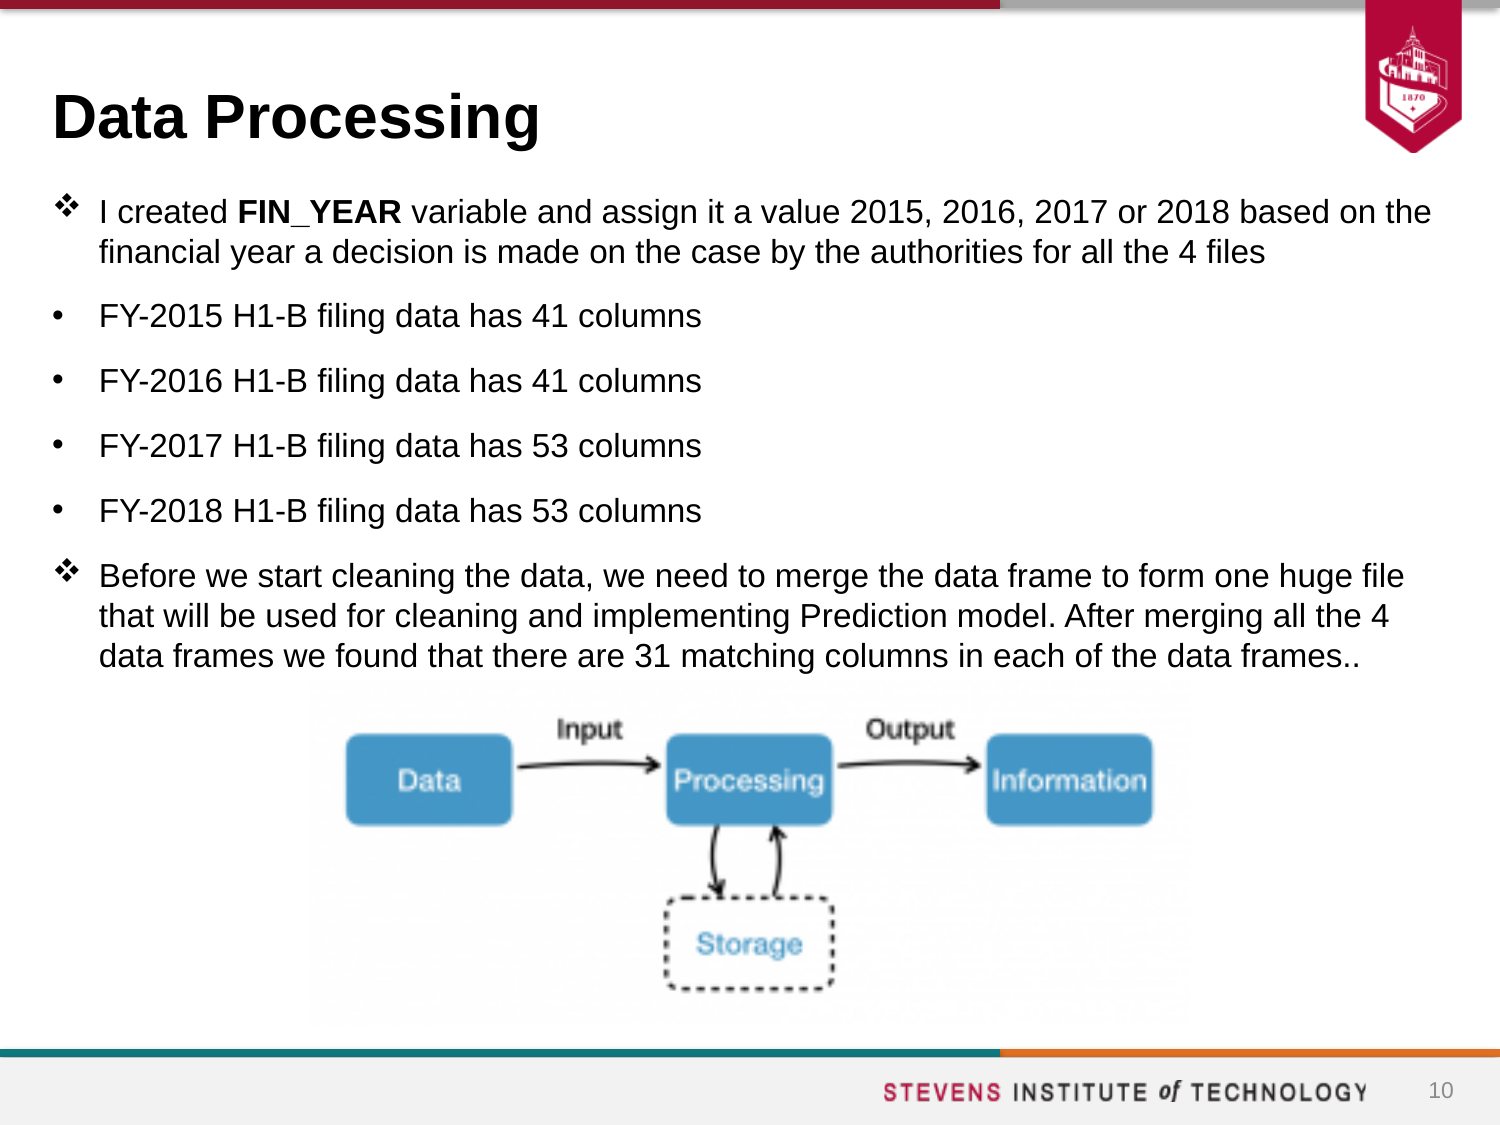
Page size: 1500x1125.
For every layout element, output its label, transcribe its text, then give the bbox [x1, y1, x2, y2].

title Data Processing [37, 68, 1236, 157]
list I created FIN_YEAR variable and assign it a value 2015, 2016, 2017 or 2018 based on the financial year a decision is made on the case by the authorities for all the 4 files FY-2015 H1-B filing data has 41 columns FY-2016 H1-B filing data has 41 columns FY-2017 H1-B filing data has 53 columns FY-2018 H1-B filing data has 53 columns Before we start cleaning the data, we need to merge the data frame to form one huge file that will be used for cleaning and implementing Prediction model. After merging all the 4 data frames we found that there are 31 matching columns in each of the data frames.. [37, 182, 1463, 1000]
slide_number 10 [1401, 1059, 1481, 1120]
picture [308, 678, 1192, 1026]
